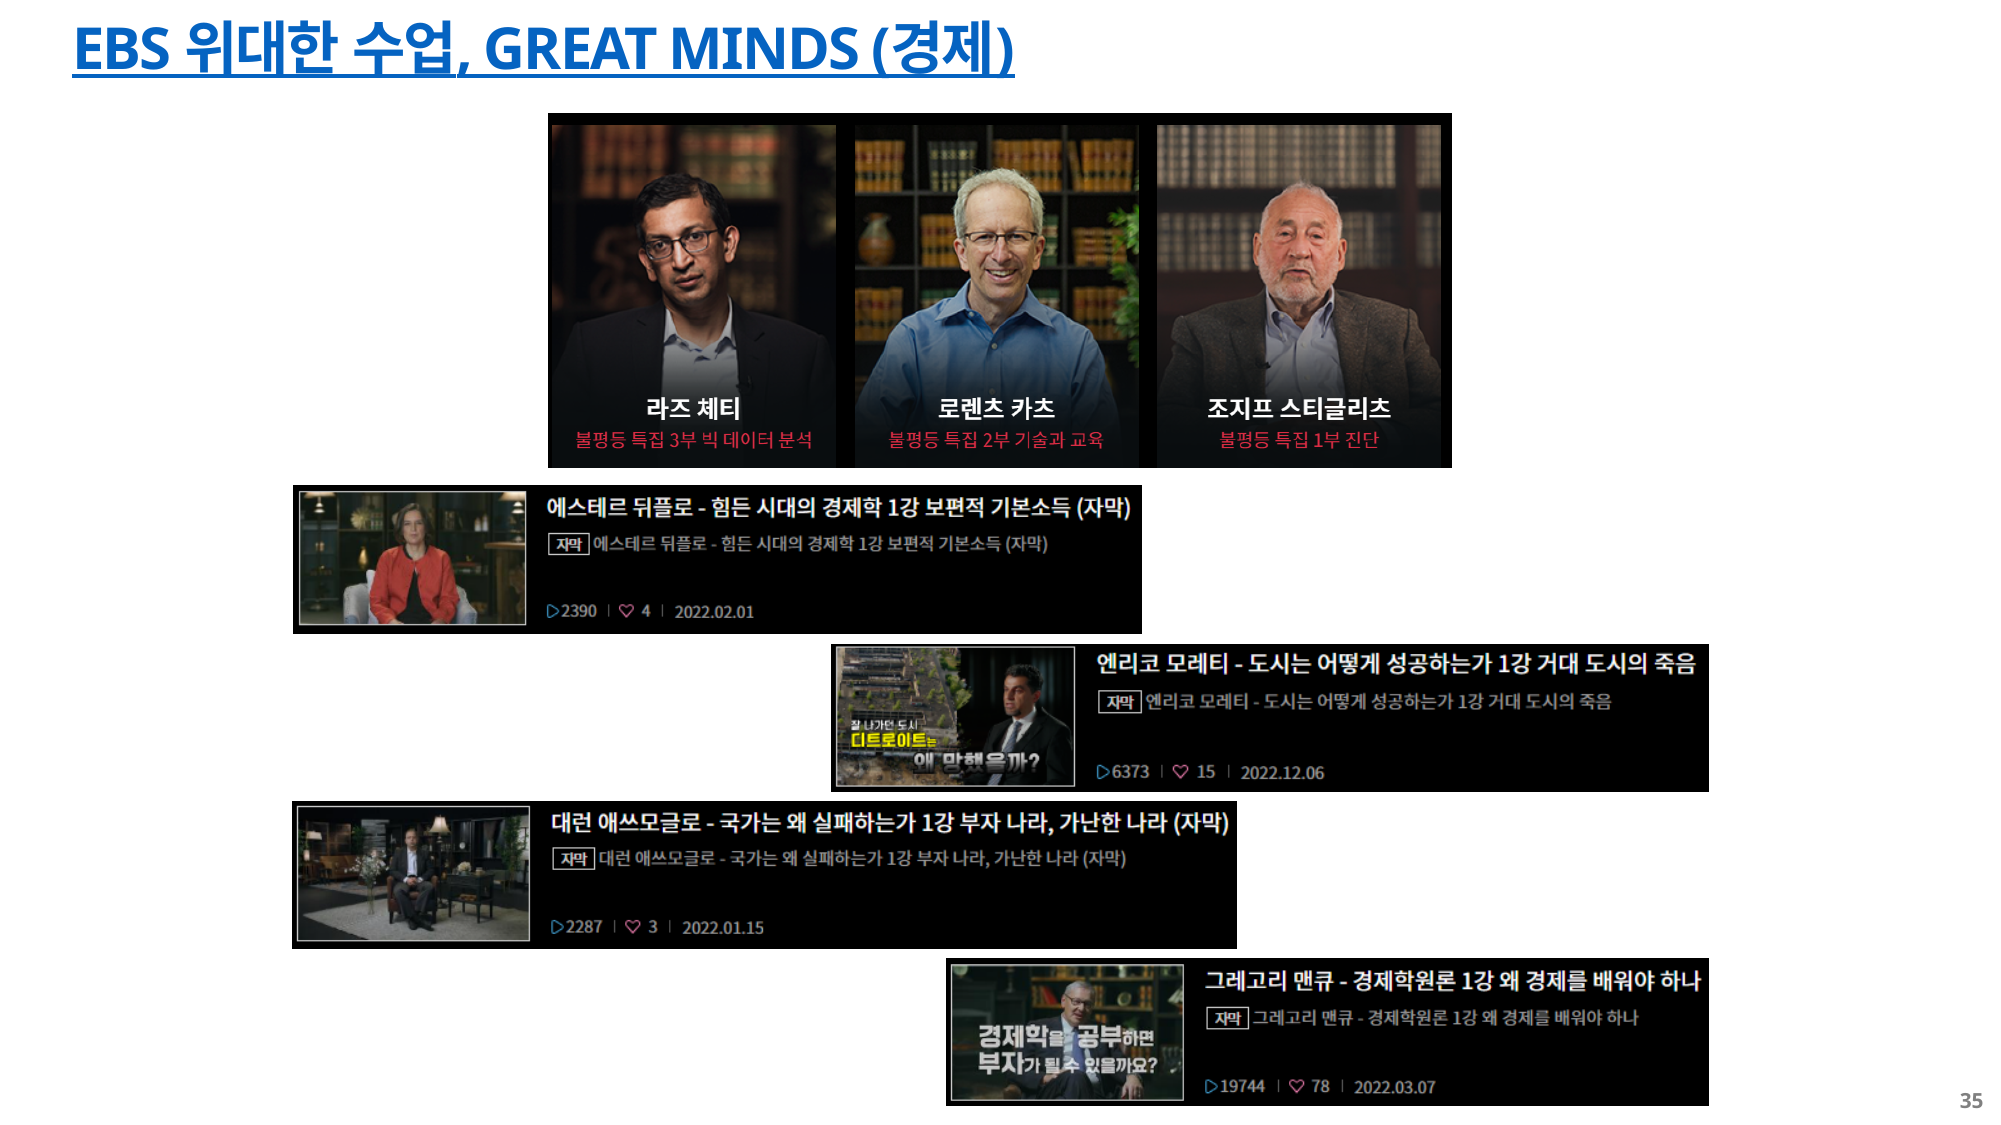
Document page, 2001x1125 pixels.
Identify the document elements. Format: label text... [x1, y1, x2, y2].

text_box EBS 위대한 수업, GREAT MINDS (경제) [57, 3, 1408, 104]
picture [293, 485, 1142, 634]
picture [548, 113, 1452, 468]
picture [946, 958, 1709, 1106]
picture [292, 801, 1237, 949]
text_box 35 [1940, 1080, 1999, 1125]
picture [831, 644, 1709, 792]
